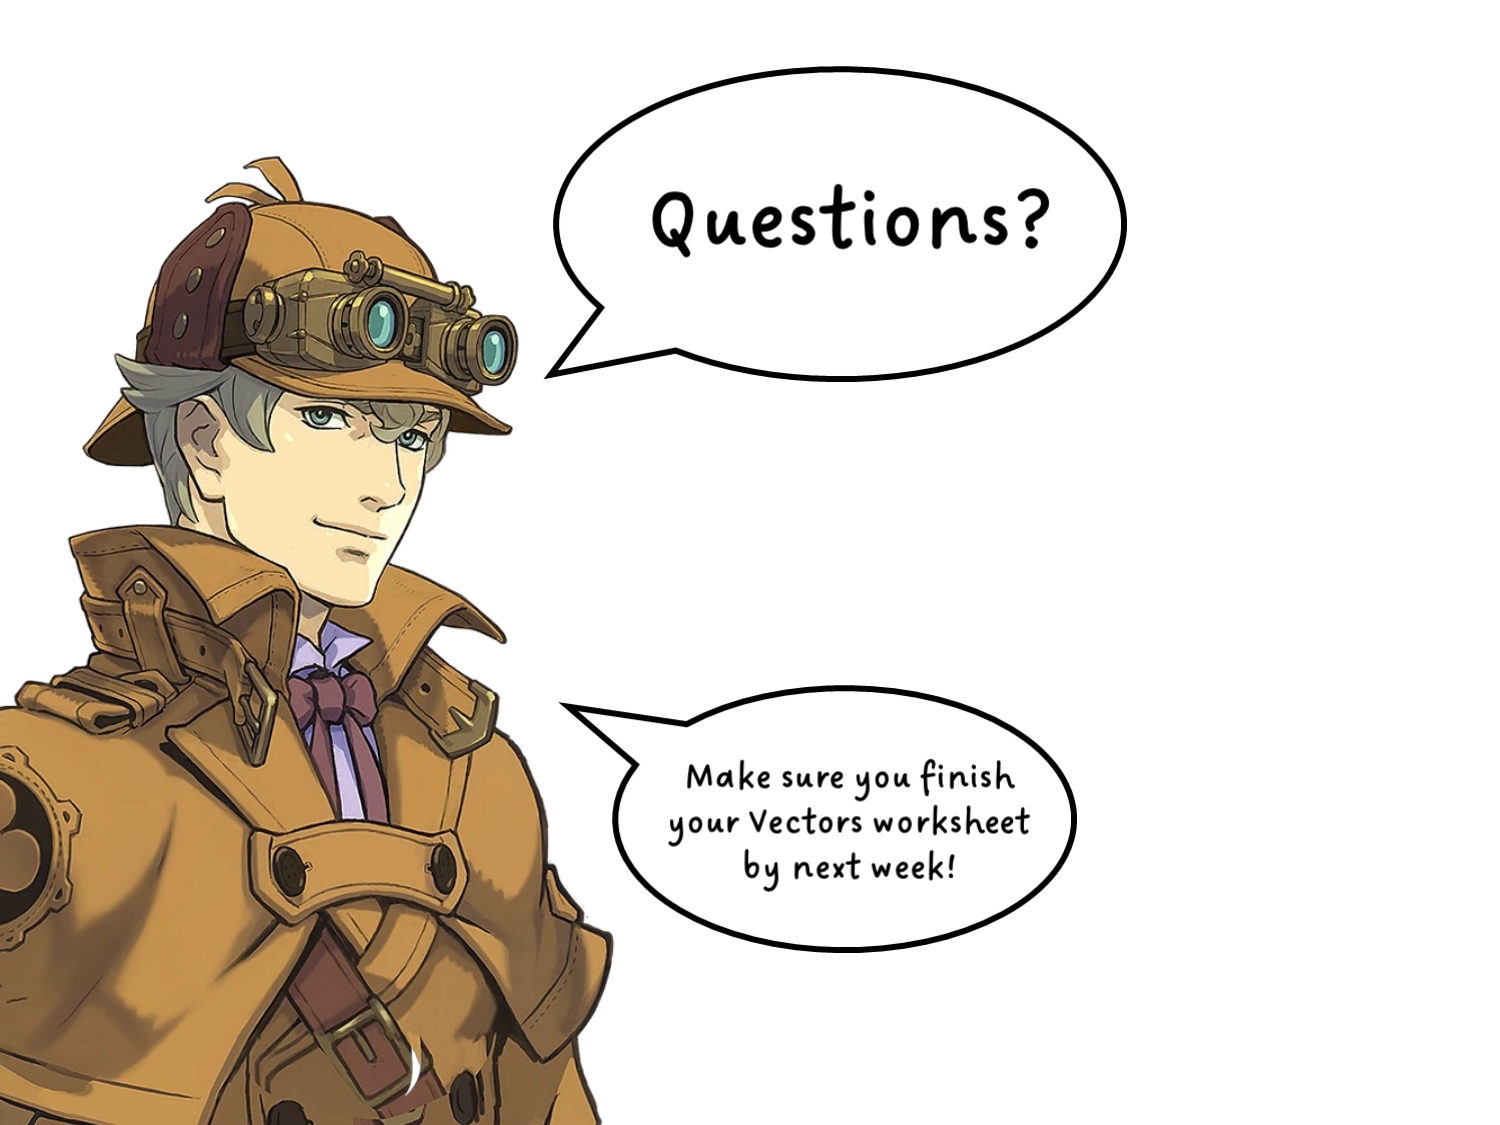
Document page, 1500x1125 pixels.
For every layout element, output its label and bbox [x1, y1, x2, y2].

picture [0, 65, 1128, 1125]
